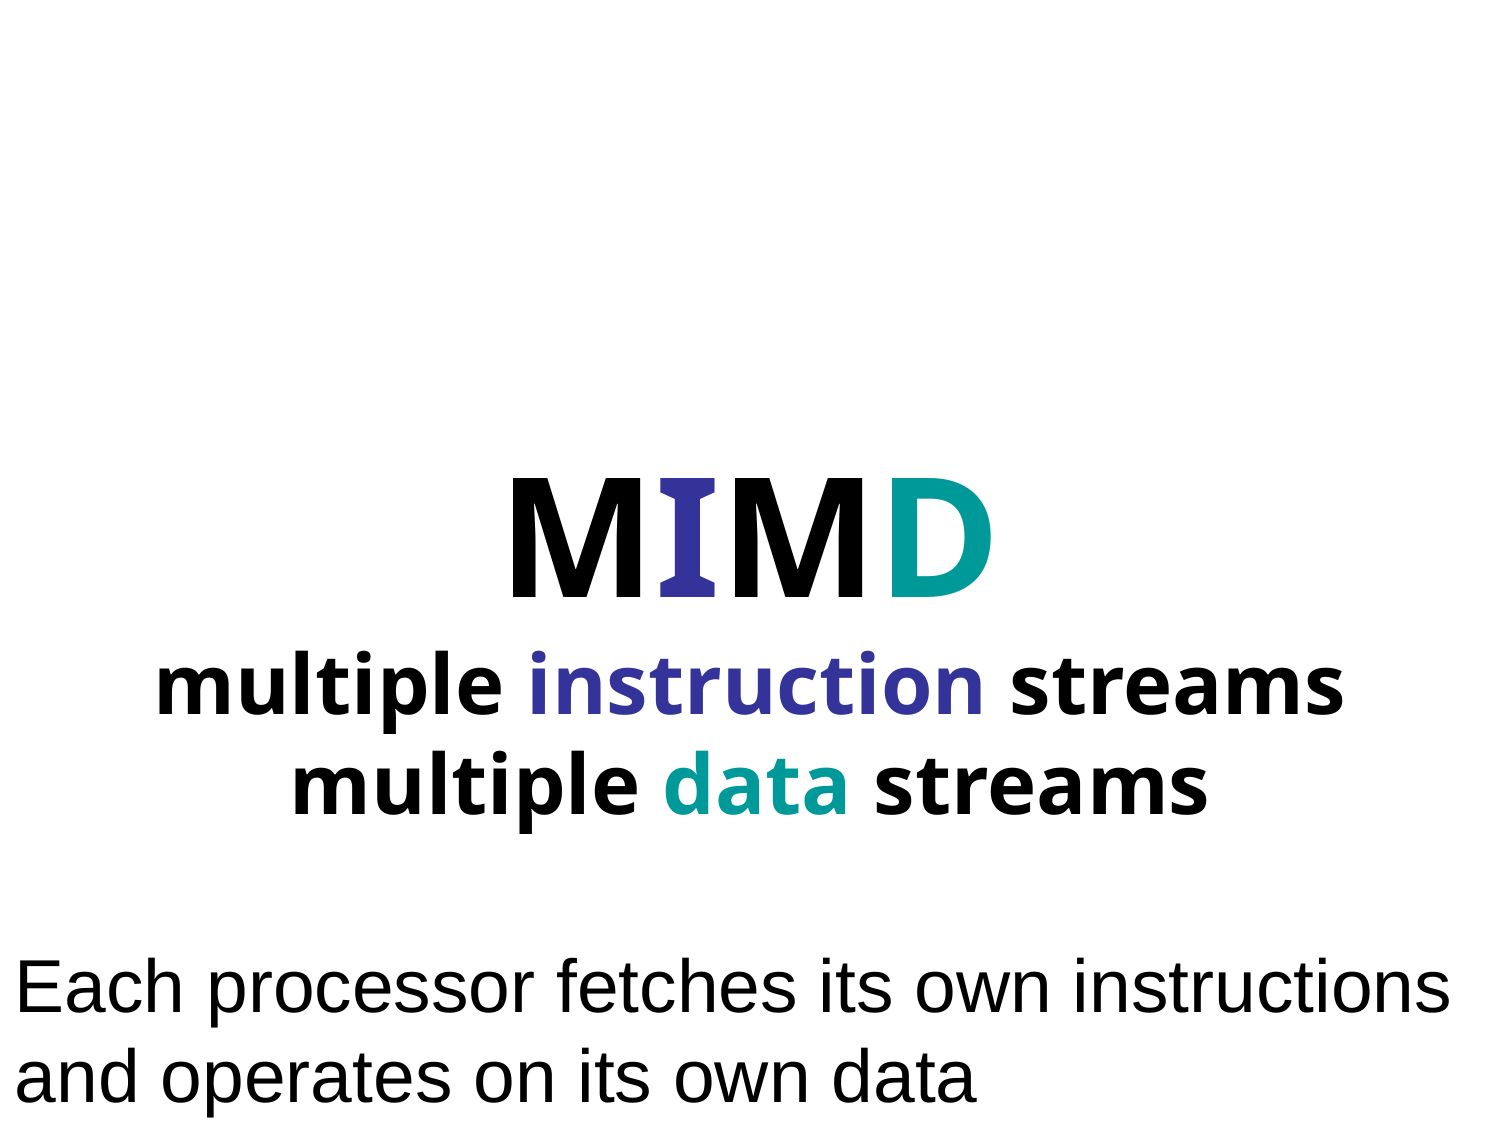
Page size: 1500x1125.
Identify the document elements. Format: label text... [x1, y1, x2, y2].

title MIMD multiple instruction streams multiple data streams [0, 537, 1500, 725]
text_box Each processor fetches its own instructions and operates on its own data [0, 929, 1500, 1125]
